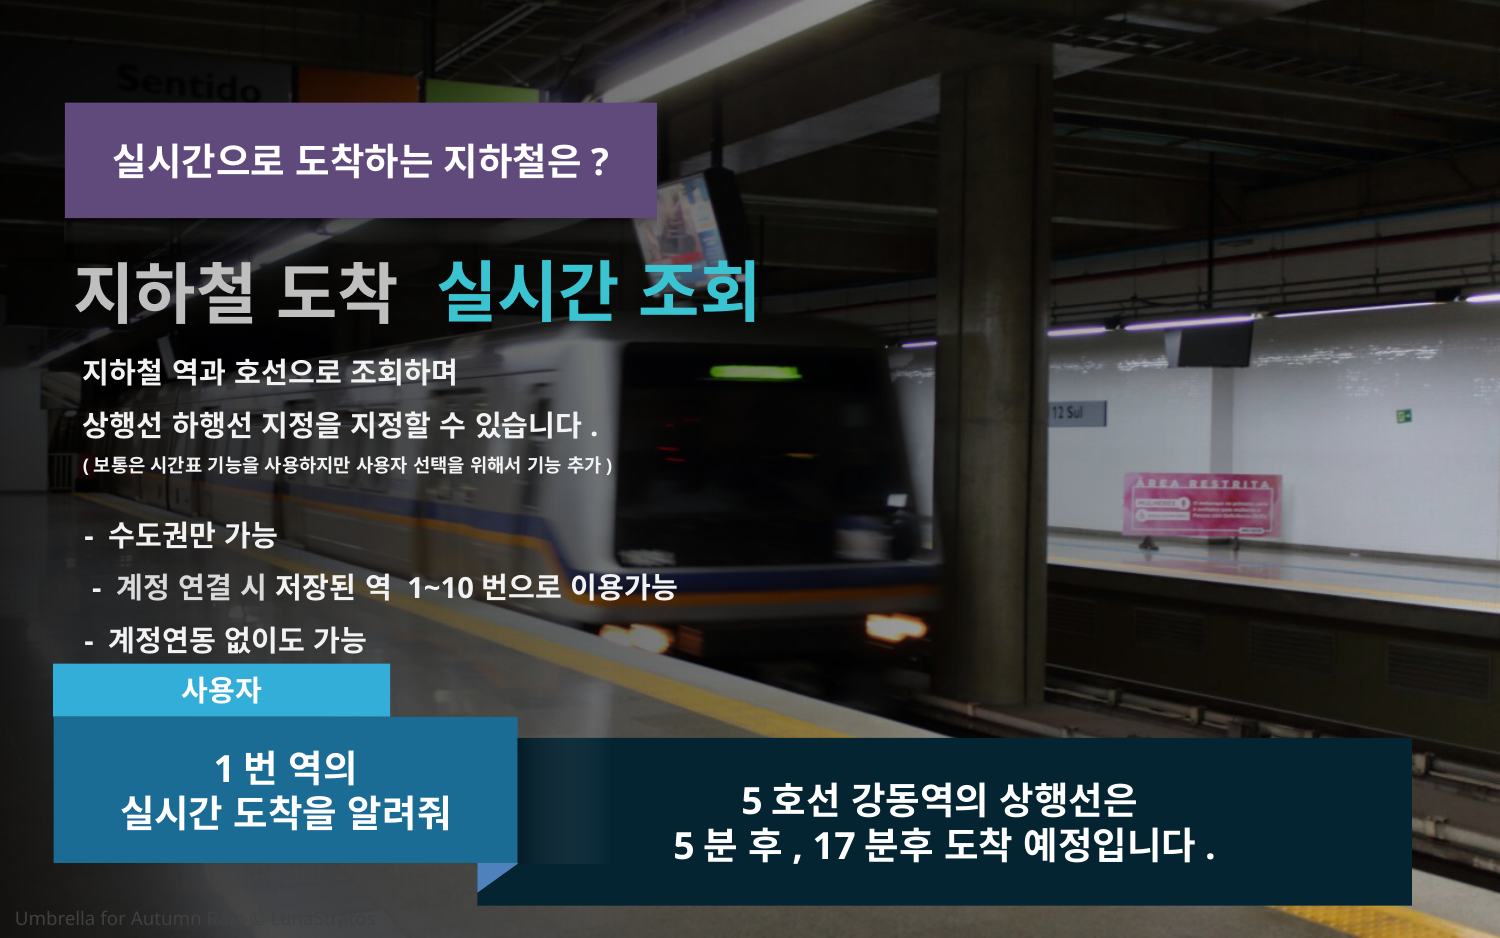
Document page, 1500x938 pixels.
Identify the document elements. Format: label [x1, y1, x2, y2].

picture [0, 0, 1500, 938]
text_box [52, 663, 1413, 906]
